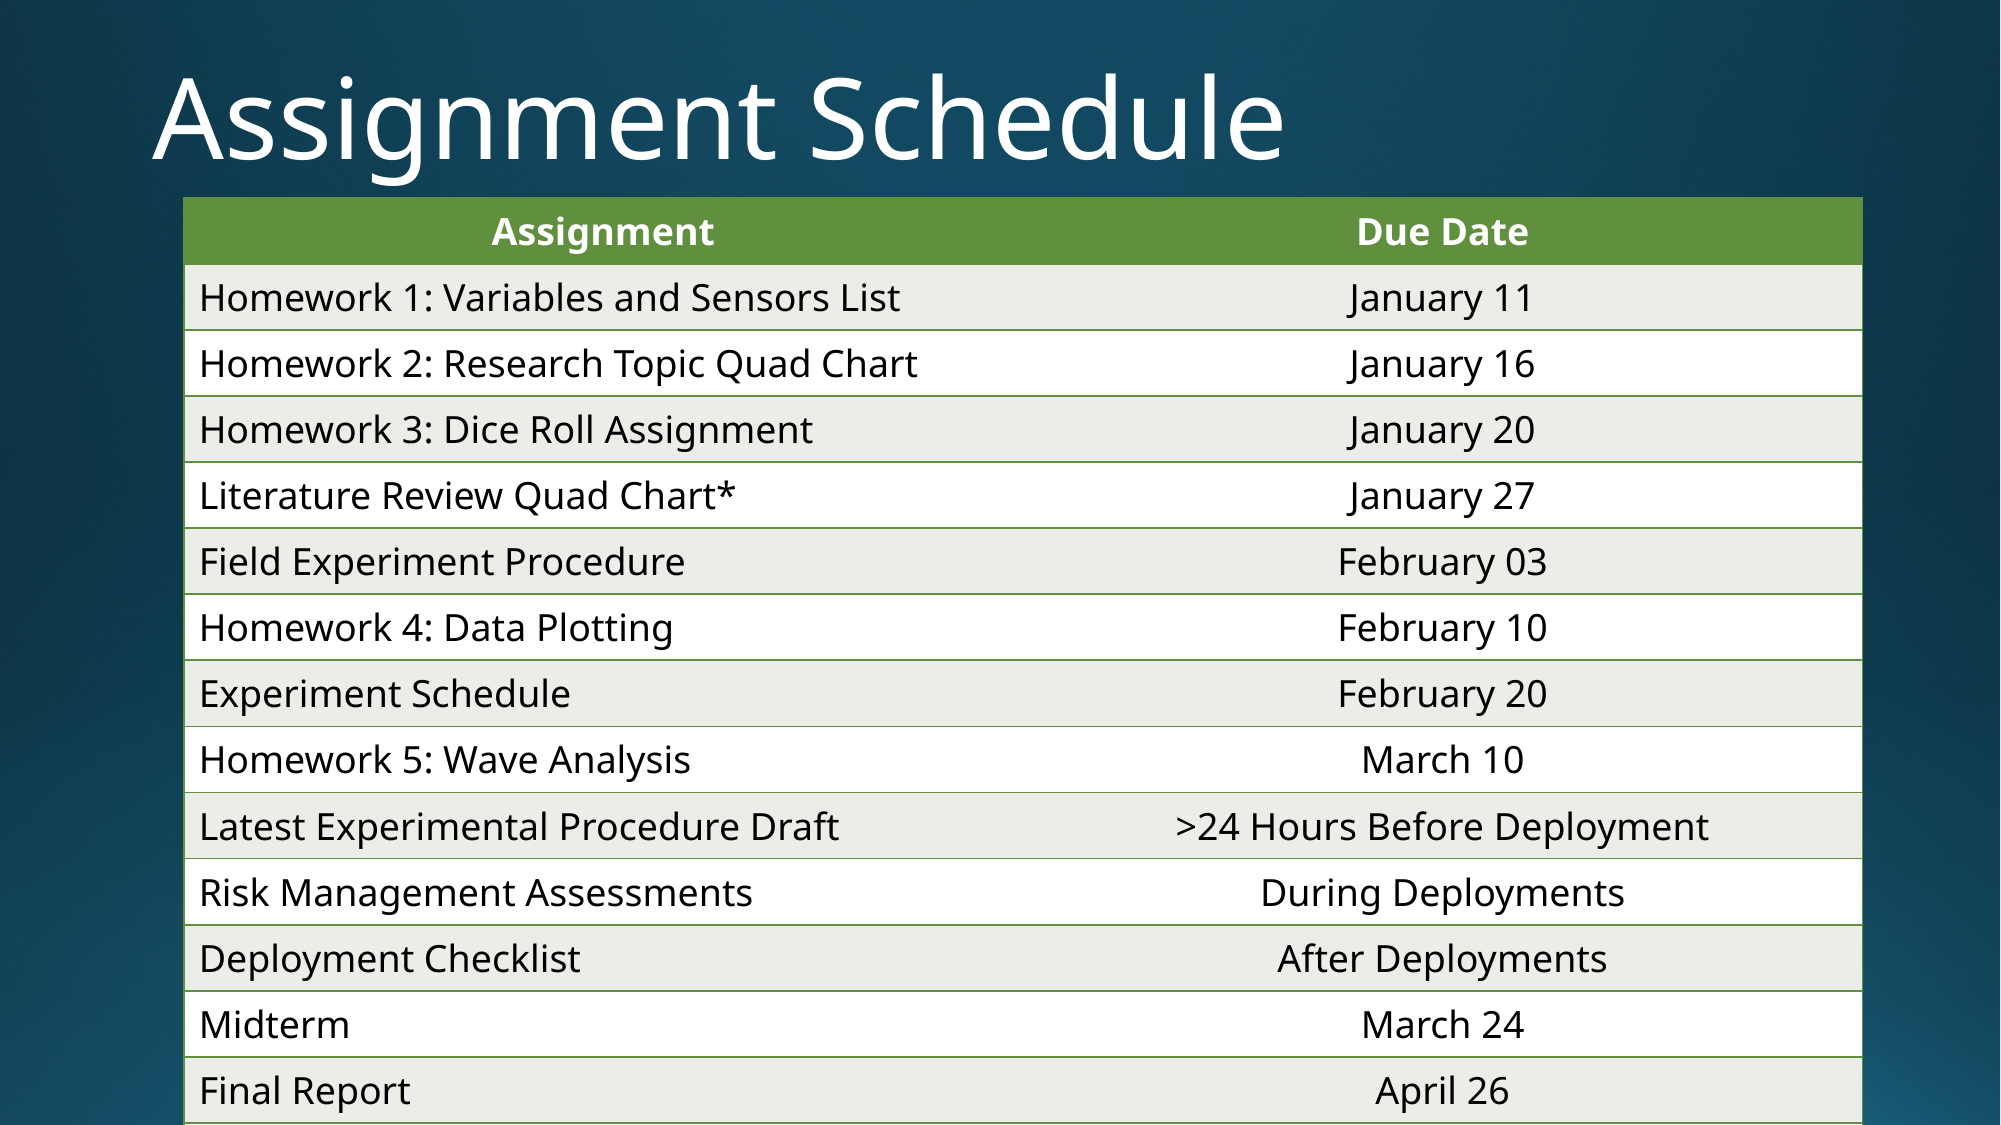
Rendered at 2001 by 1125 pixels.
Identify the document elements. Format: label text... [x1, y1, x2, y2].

table_cell Latest Experimental Procedure Draft [185, 793, 1023, 858]
table_cell Field Experiment Procedure [185, 529, 1023, 593]
picture [0, 0, 2001, 1125]
table_cell Homework 3: Dice Roll Assignment [185, 397, 1023, 461]
table_cell Risk Management Assessments [185, 859, 1023, 924]
table_cell After Deployments [1023, 926, 1862, 990]
table_cell April 26 [1023, 1058, 1862, 1122]
table_header Due Date [1023, 199, 1862, 263]
table_cell January 11 [1023, 265, 1862, 329]
table_cell March 24 [1023, 992, 1862, 1056]
table_cell Experiment Schedule [185, 661, 1023, 726]
table_cell January 27 [1023, 463, 1862, 527]
table_cell >24 Hours Before Deployment [1023, 793, 1862, 858]
table_cell During Deployments [1023, 859, 1862, 924]
table_cell March 10 [1023, 727, 1862, 792]
table_cell Final Report [185, 1058, 1023, 1122]
table_cell Homework 5: Wave Analysis [185, 727, 1023, 792]
table_cell February 10 [1023, 595, 1862, 659]
table_cell January 16 [1023, 331, 1862, 395]
title Assignment Schedule [137, 14, 1863, 233]
table_cell February 20 [1023, 661, 1862, 726]
table_cell Deployment Checklist [185, 926, 1023, 990]
table_cell Literature Review Quad Chart* [185, 463, 1023, 527]
table_cell Homework 2: Research Topic Quad Chart [185, 331, 1023, 395]
table_cell Homework 4: Data Plotting [185, 595, 1023, 659]
table_cell February 03 [1023, 529, 1862, 593]
table_cell Midterm [185, 992, 1023, 1056]
table_cell January 20 [1023, 397, 1862, 461]
table_cell Homework 1: Variables and Sensors List [185, 265, 1023, 329]
table_header Assignment [185, 199, 1023, 263]
